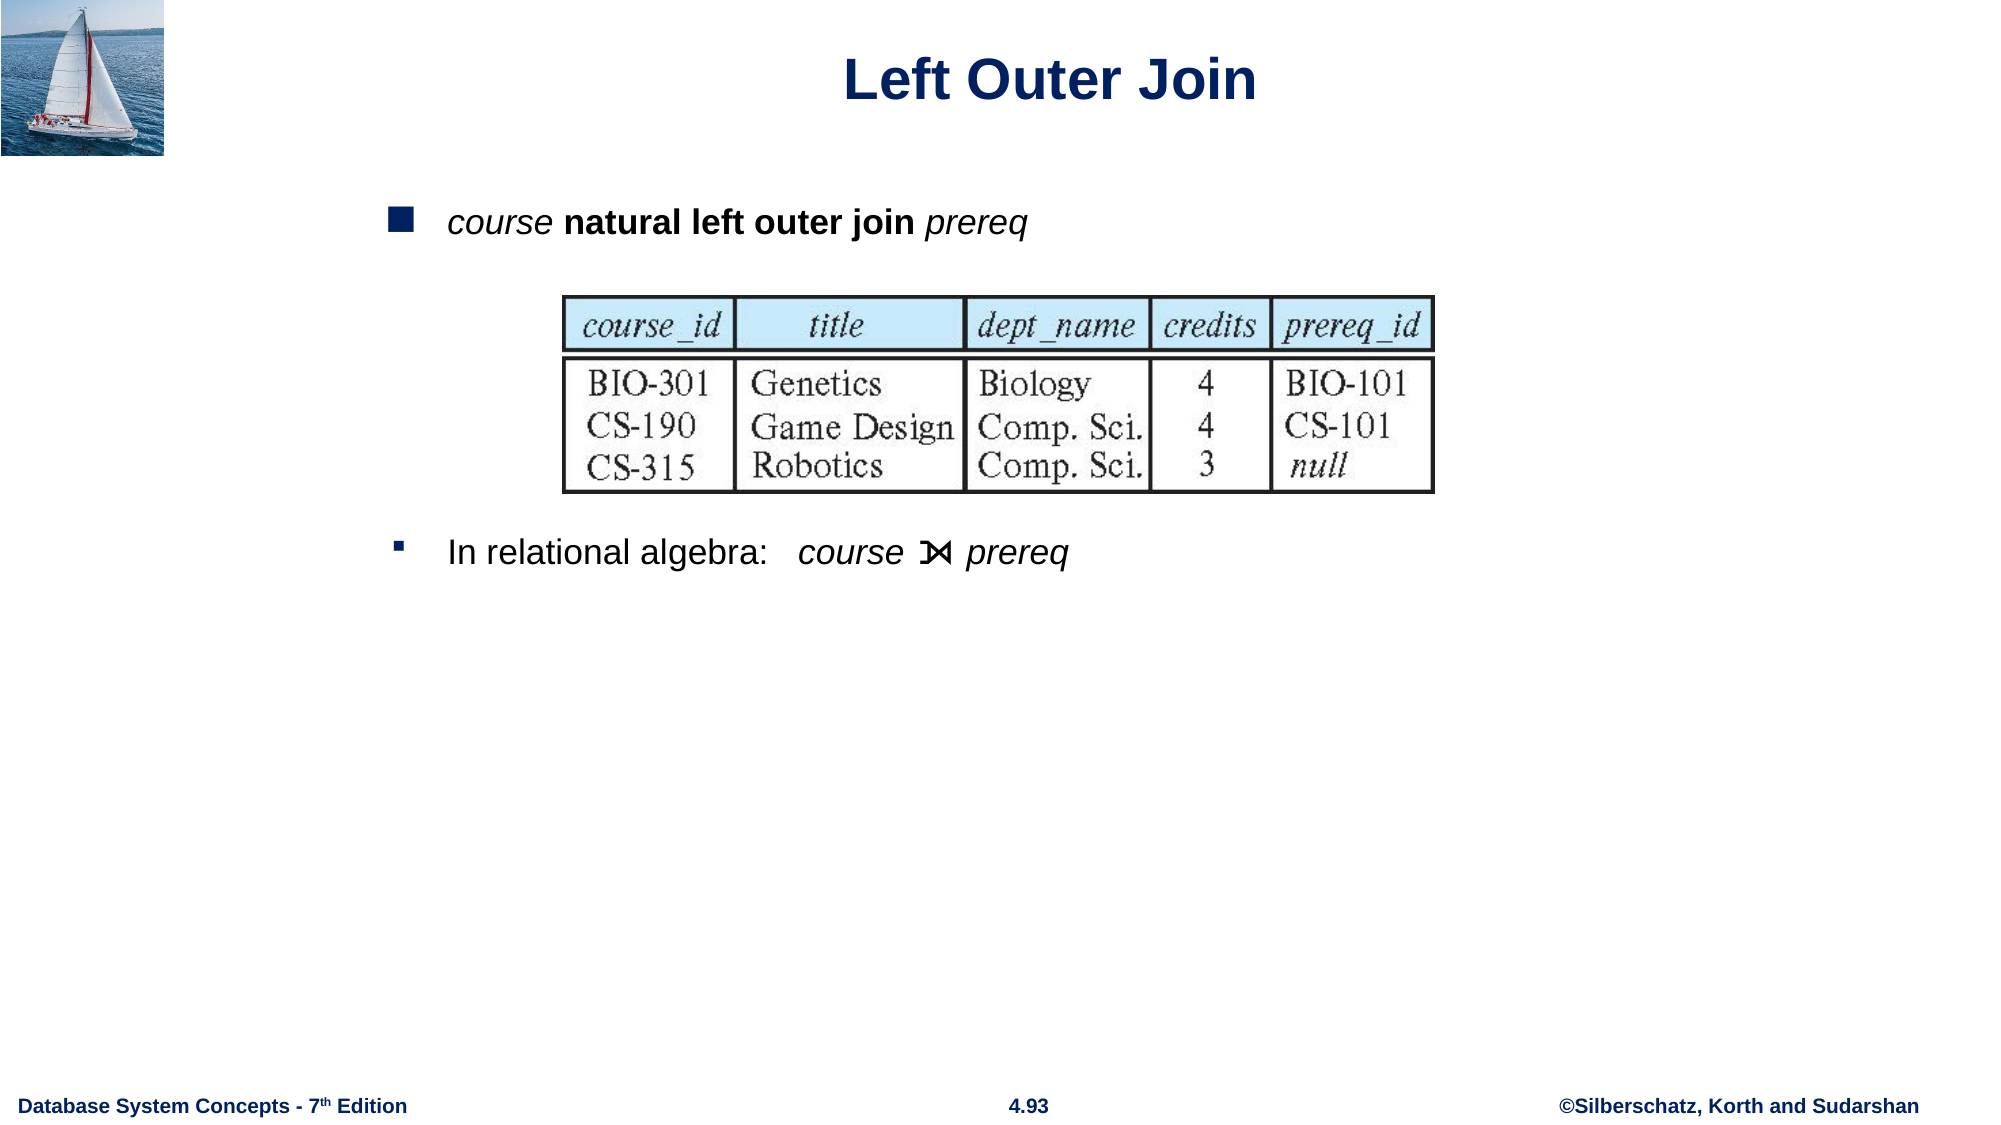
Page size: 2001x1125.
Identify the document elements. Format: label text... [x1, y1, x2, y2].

picture [1, 0, 164, 156]
title Left Outer Join [167, 18, 1935, 120]
list course natural left outer join prereq In relational algebra: course ⟕ prereq [376, 191, 1648, 992]
picture [561, 295, 1435, 494]
